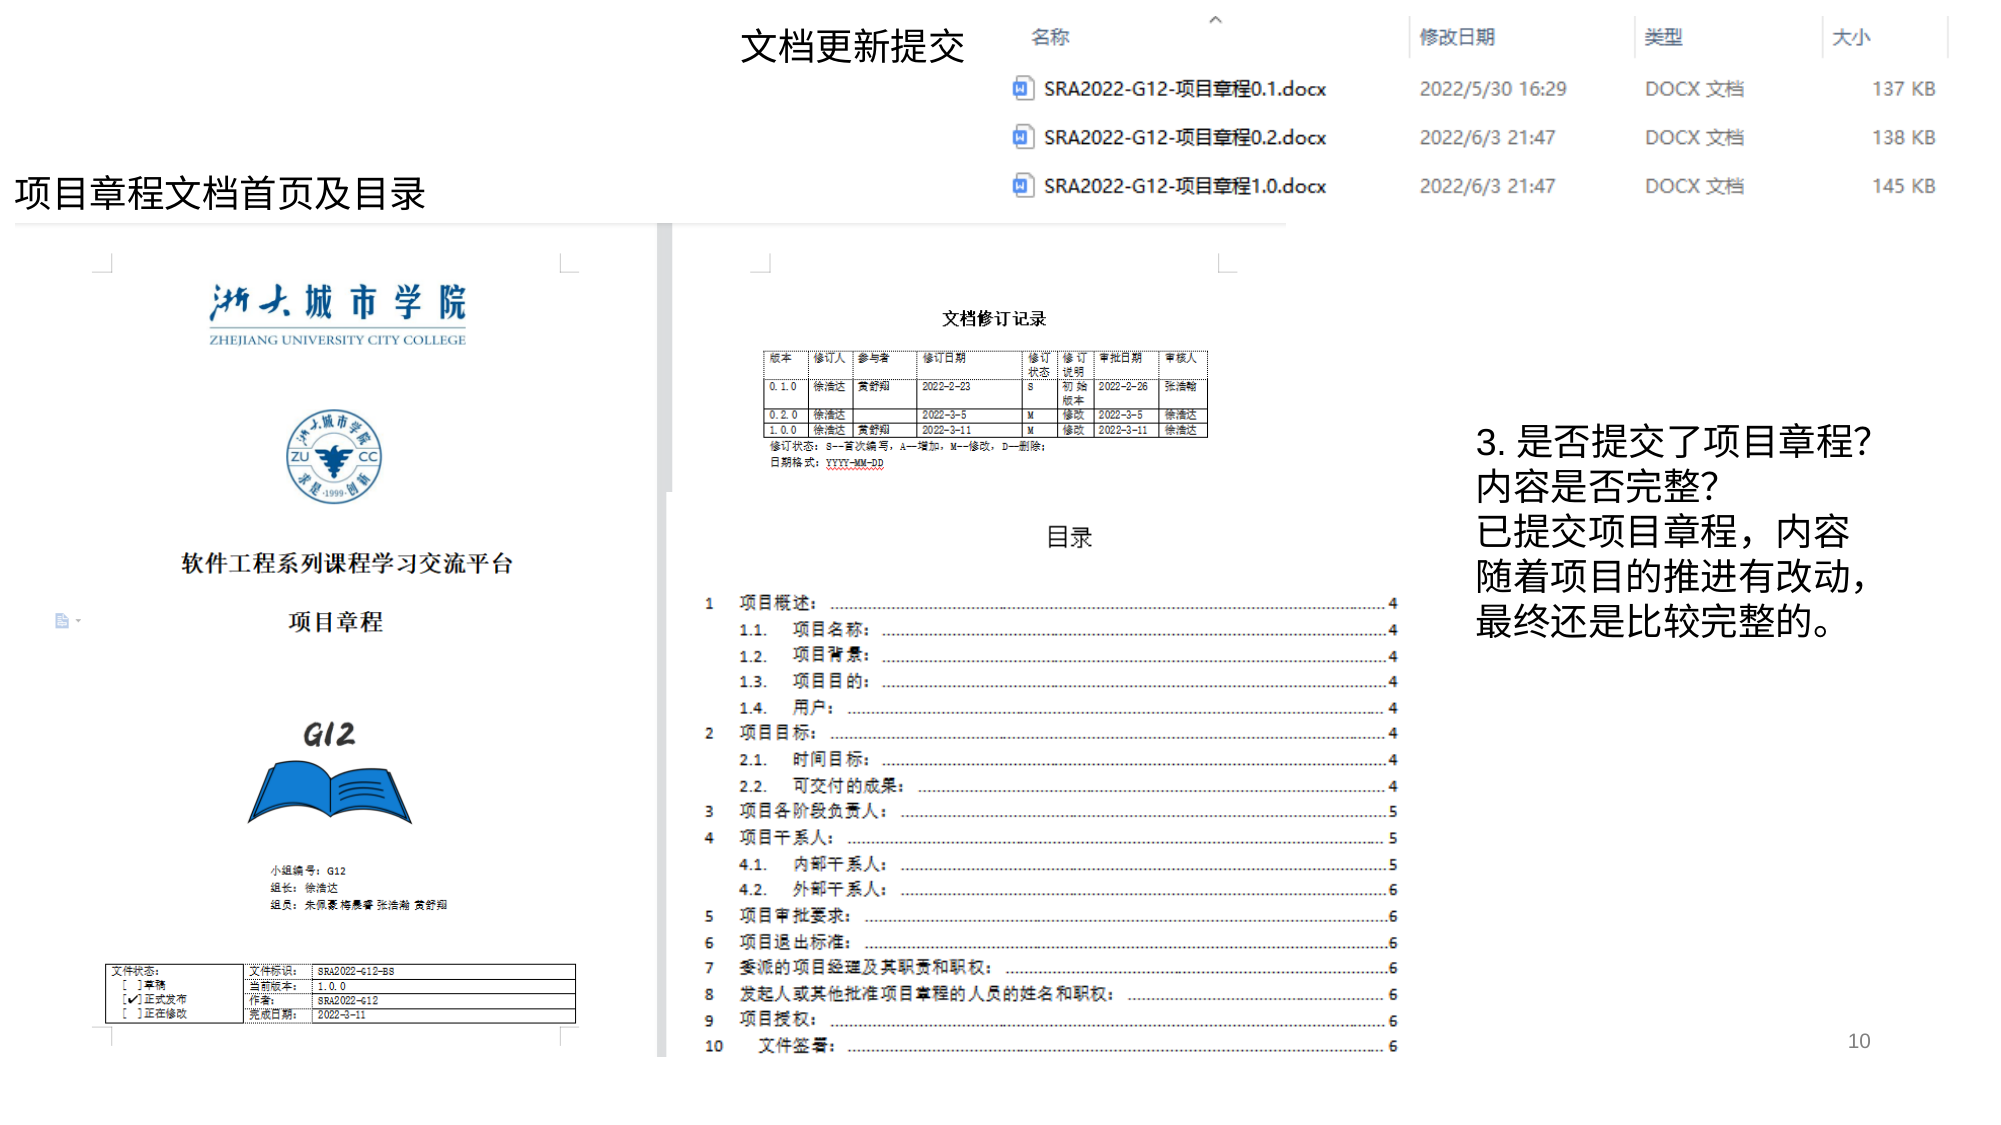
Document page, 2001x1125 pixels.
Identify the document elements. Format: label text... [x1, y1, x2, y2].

slide_number 10 [1427, 1022, 1886, 1057]
text_box 文档更新提交 [725, 15, 1189, 76]
text_box 项目章程文档首页及目录 [0, 162, 460, 223]
text_box 3.是否提交了项目章程？内容是否完整？ 已提交项目章程，内容随着项目的推进有改动，最终还是比较完整的。 [1461, 410, 1886, 651]
picture [15, 16, 1985, 1083]
